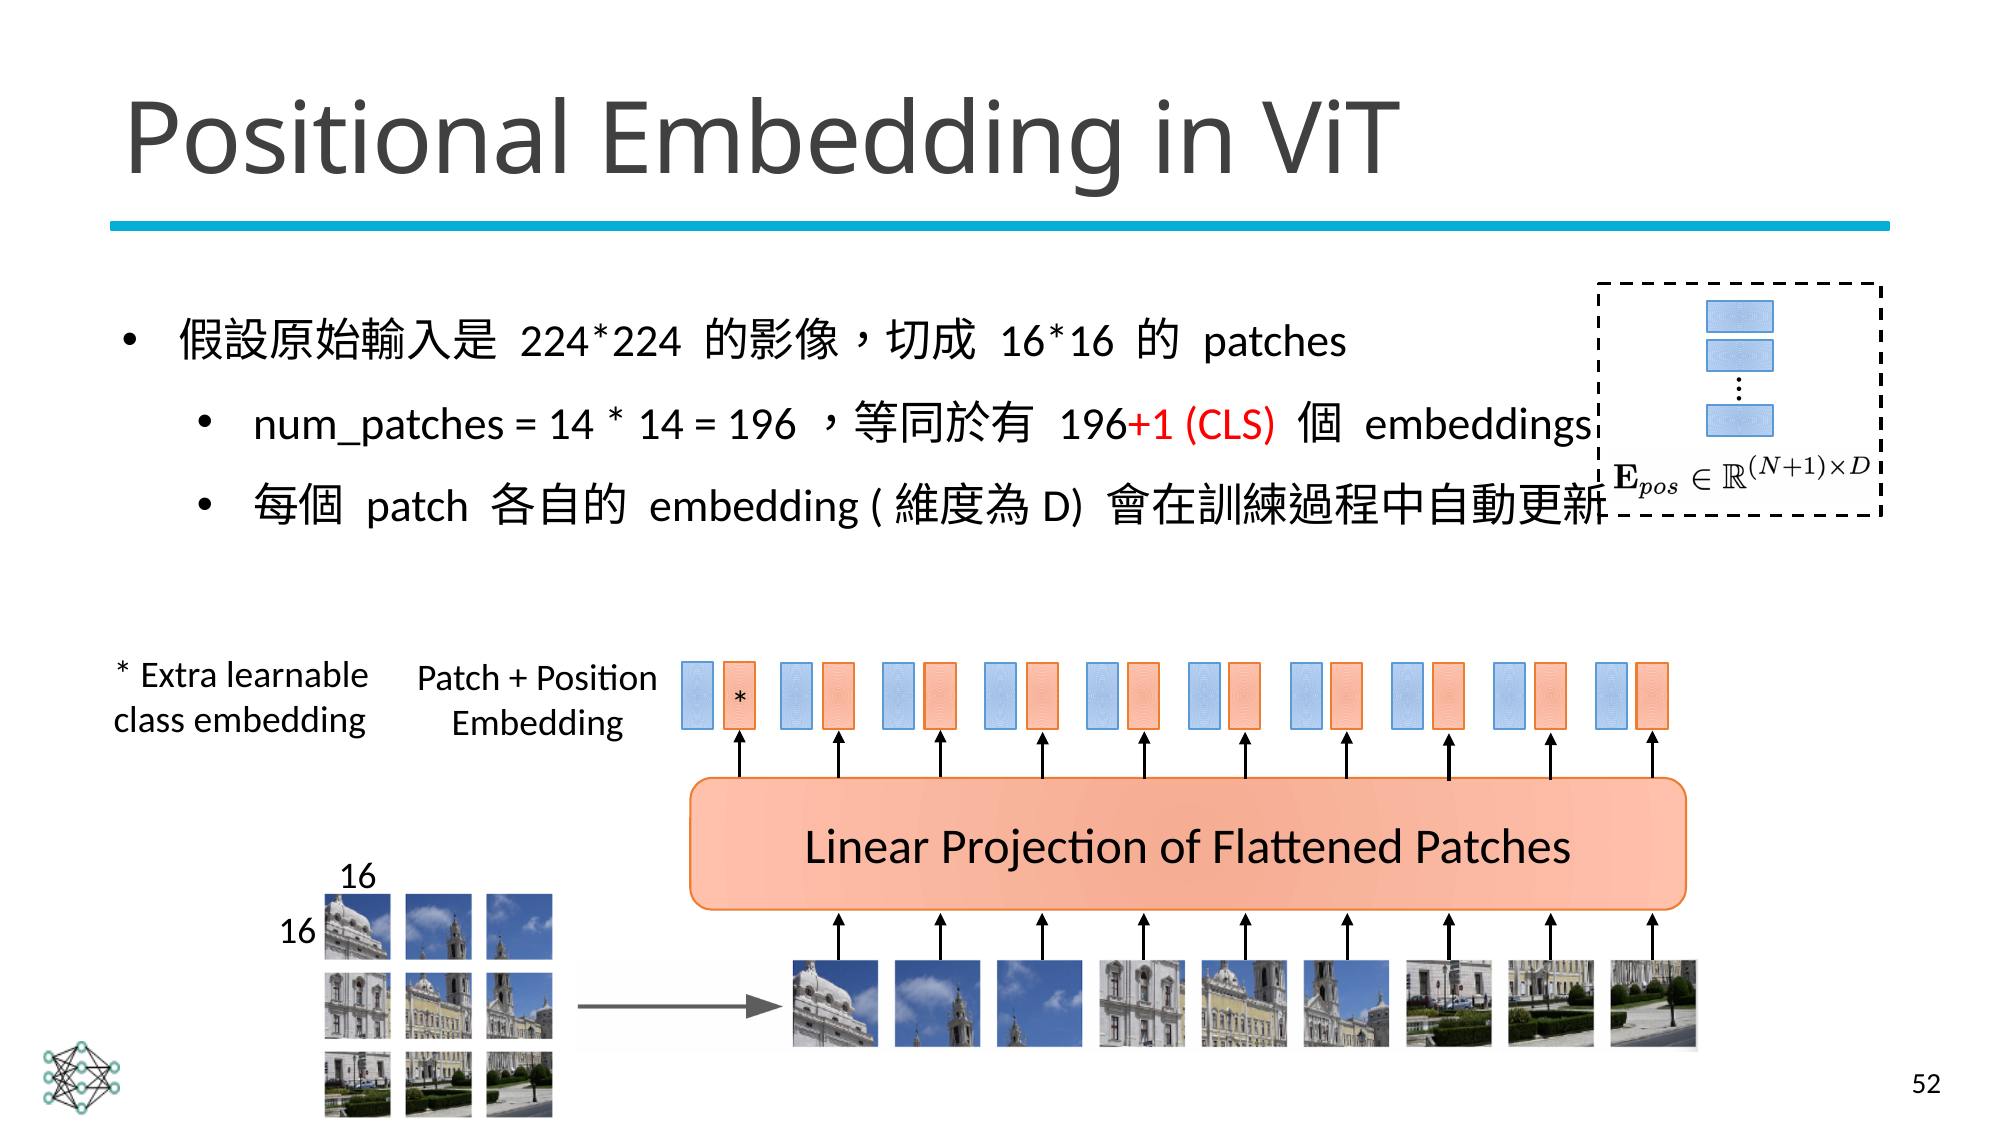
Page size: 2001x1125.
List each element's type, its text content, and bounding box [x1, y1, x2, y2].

text_box [1493, 662, 1526, 730]
title Positional Embedding in ViT [107, 58, 1899, 228]
picture [1609, 448, 1874, 503]
text_box [1026, 662, 1059, 730]
text_box [681, 661, 714, 730]
text_box [1635, 662, 1669, 730]
text_box Linear Projection of Flattened Patches [689, 776, 1688, 911]
text_box [1228, 662, 1261, 730]
text_box [1290, 662, 1323, 730]
text_box [1330, 662, 1363, 730]
text_box 16 [323, 843, 410, 890]
text_box [723, 661, 756, 672]
text_box [1595, 662, 1628, 730]
text_box 假設原始輸入是 224*224 的影像，切成 16*16 的 patches num_patches = 14 * 14 = 196，等同於有 196+1 (CLS) 個 embeddings 每個 patch 各自的 embedding (維度為D) 會在訓練過程中自動更新 [107, 276, 1899, 539]
text_box [780, 662, 813, 730]
picture [574, 958, 1699, 1052]
text_box [1127, 662, 1160, 730]
text_box Patch + Position Embedding [401, 645, 674, 750]
text_box [822, 662, 855, 730]
text_box [882, 662, 915, 730]
text_box [1086, 662, 1119, 730]
text_box [1597, 283, 1882, 517]
text_box [1391, 662, 1424, 730]
slide_number 52 [1740, 1052, 1957, 1113]
text_box [1534, 662, 1567, 730]
text_box [1432, 662, 1465, 730]
text_box * [710, 672, 771, 732]
text_box 16 [263, 898, 320, 959]
text_box [923, 662, 957, 730]
text_box * Extra learnable class embedding [98, 642, 394, 748]
text_box [1188, 662, 1221, 730]
picture [43, 1041, 120, 1116]
picture [323, 891, 555, 1119]
text_box [984, 662, 1017, 730]
